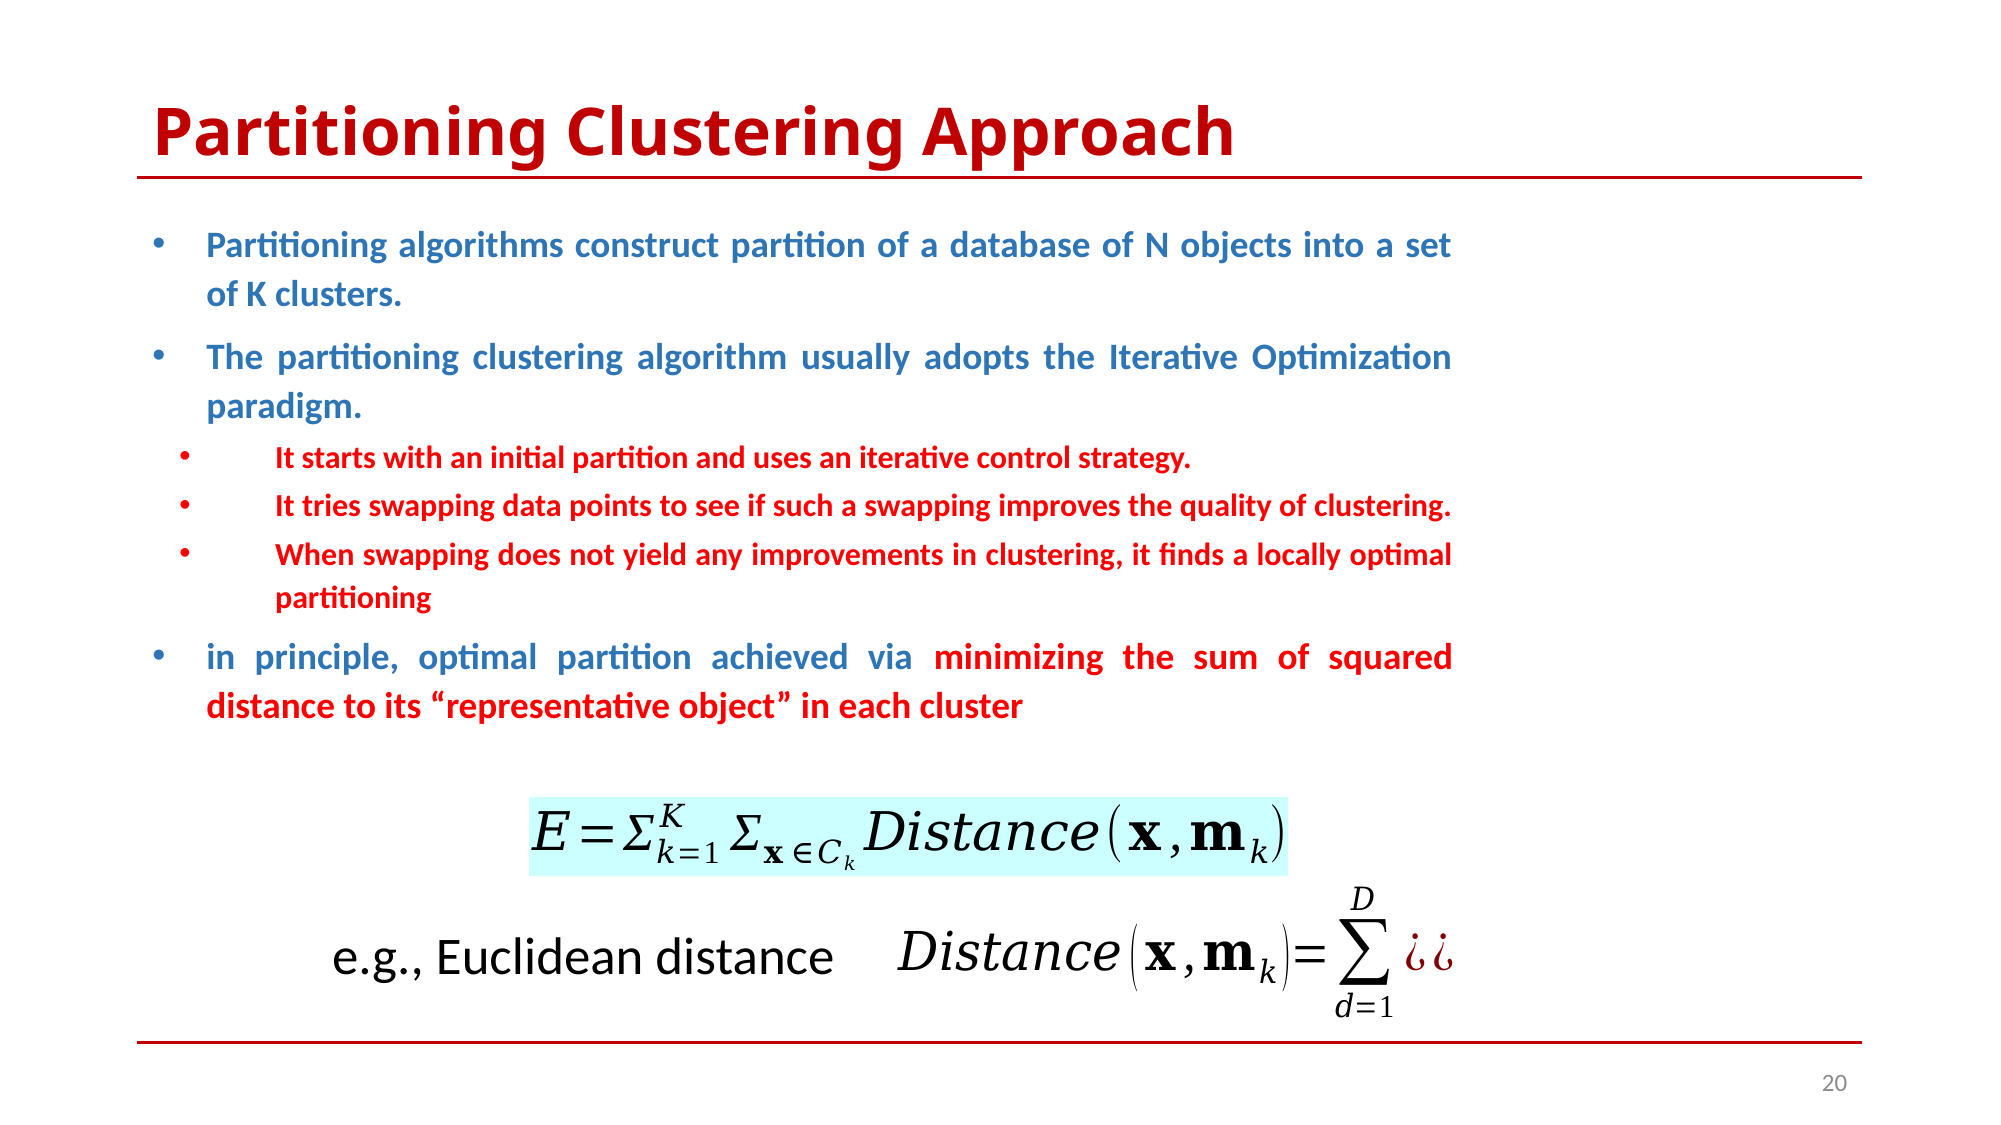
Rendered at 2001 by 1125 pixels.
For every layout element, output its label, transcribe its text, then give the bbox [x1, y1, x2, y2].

list Partitioning algorithms construct partition of a database of N objects into a set of K clusters. The partitioning clustering algorithm usually adopts the Iterative Optimization paradigm. It starts with an initial partition and uses an iterative control strategy. It tries swapping data points to see if such a swapping improves the quality of clustering. When swapping does not yield any improvements in clustering, it finds a locally optimal partitioning in principle, optimal partition achieved via minimizing the sum of squared distance to its “representative object” in each cluster [137, 208, 1469, 761]
title Partitioning Clustering Approach [137, 90, 1863, 178]
text_box e.g., Euclidean distance [317, 913, 851, 993]
slide_number 20 [1412, 1051, 1863, 1111]
